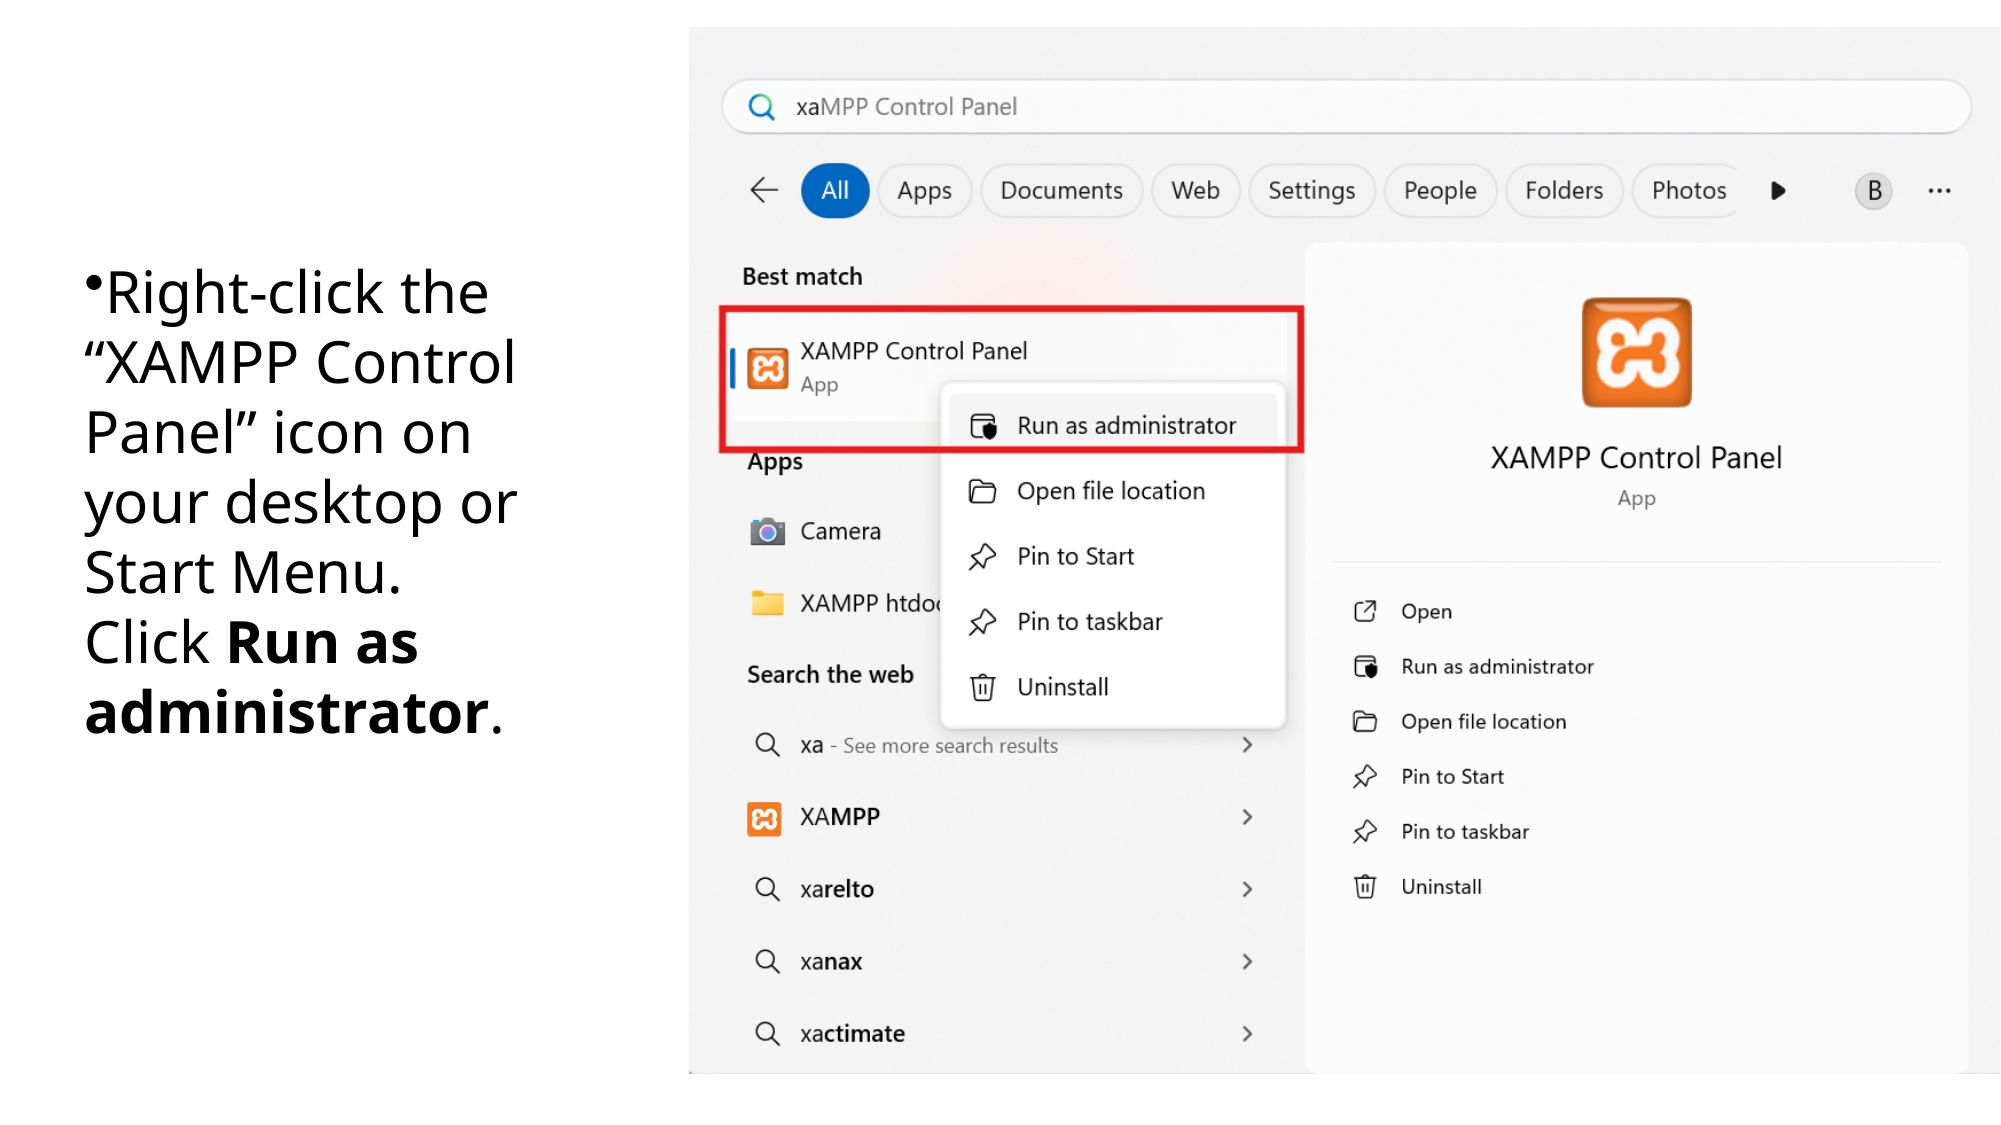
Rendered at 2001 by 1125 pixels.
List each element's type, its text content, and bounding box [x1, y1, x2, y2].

text_box Right-click the “XAMPP Control Panel” icon on your desktop or Start Menu. Click Run as administrator. [69, 154, 624, 1015]
picture [688, 27, 2000, 1074]
